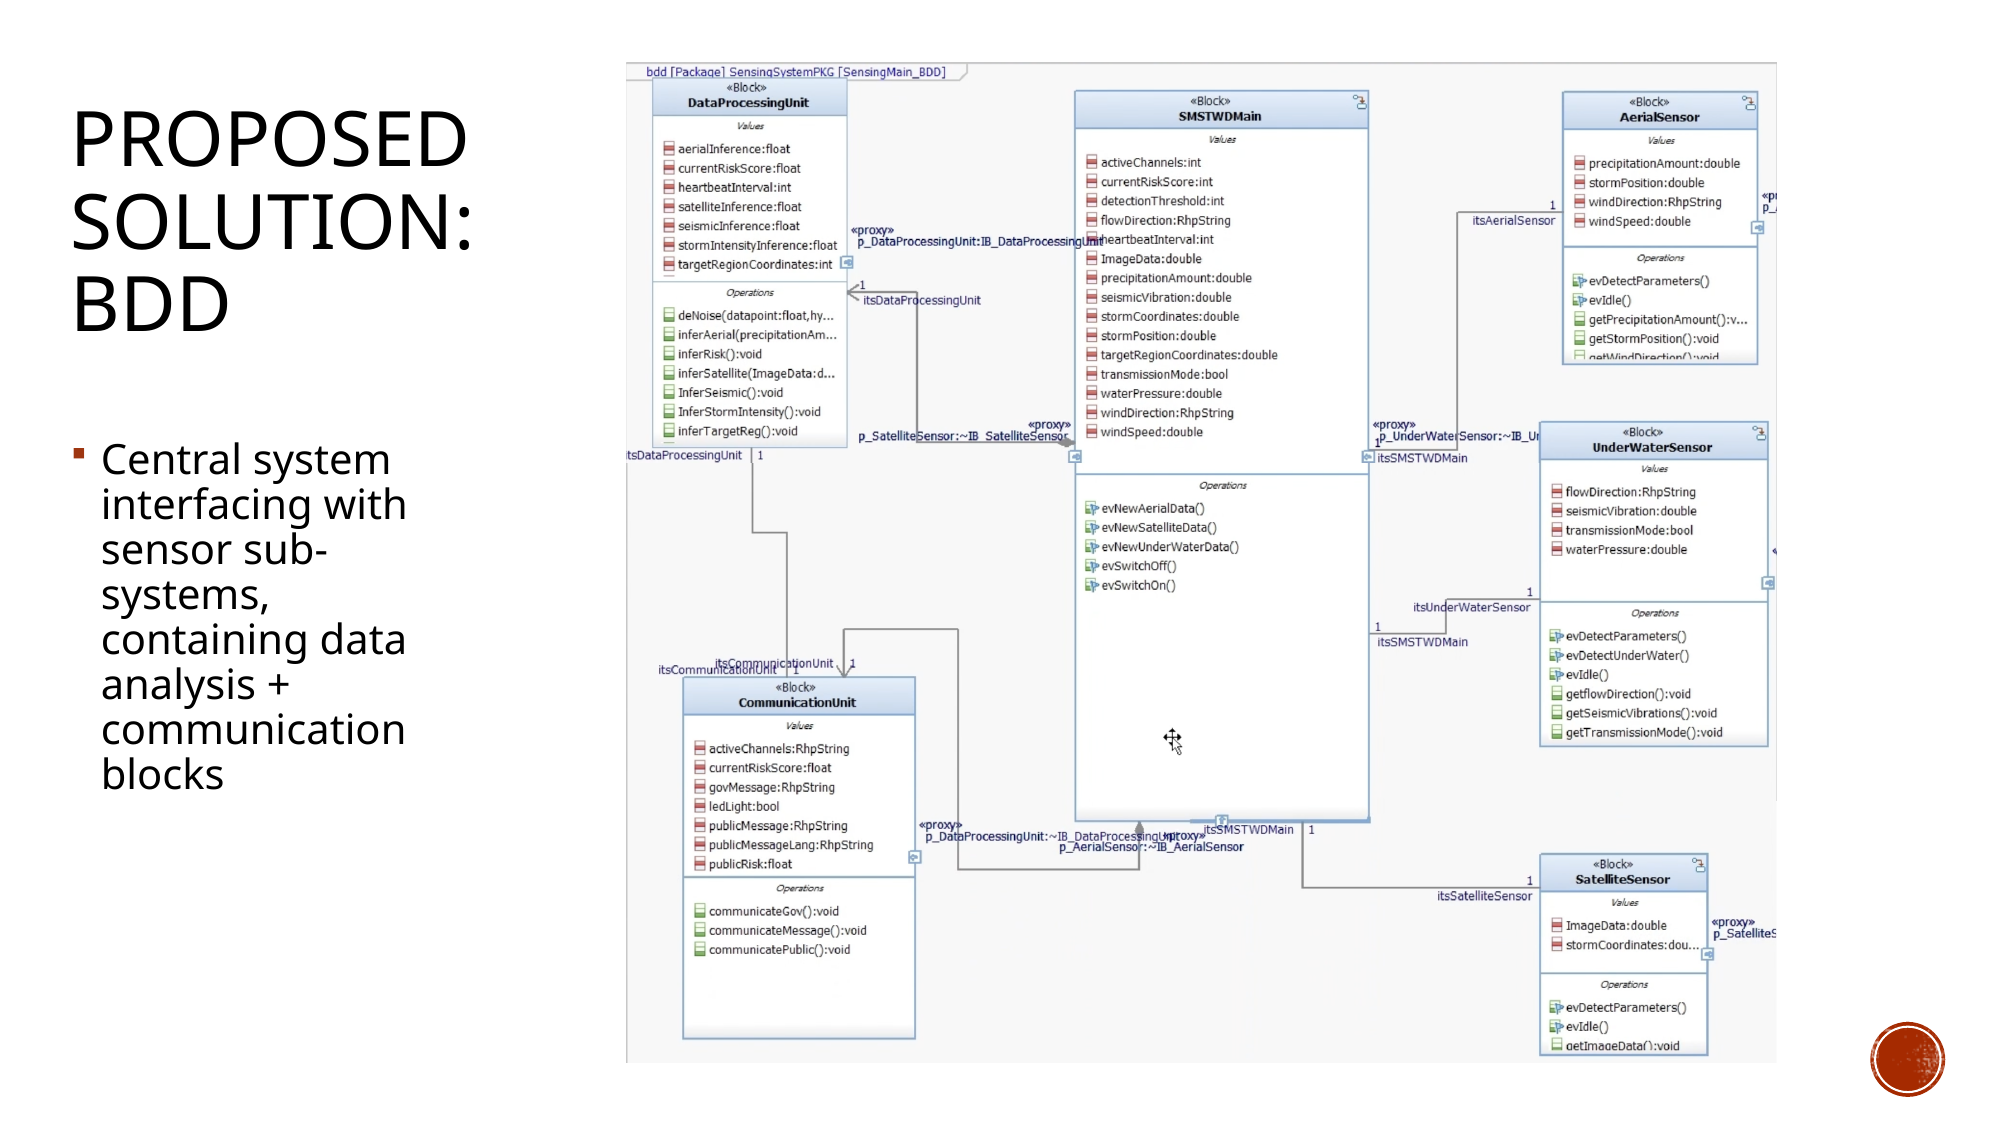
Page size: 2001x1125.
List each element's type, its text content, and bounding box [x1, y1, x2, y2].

list Central system interfacing with sensor sub-systems, containing data analysis + communication blocks [55, 430, 450, 1096]
title Proposed solution: BDD [55, 92, 567, 357]
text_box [629, 65, 1774, 1059]
